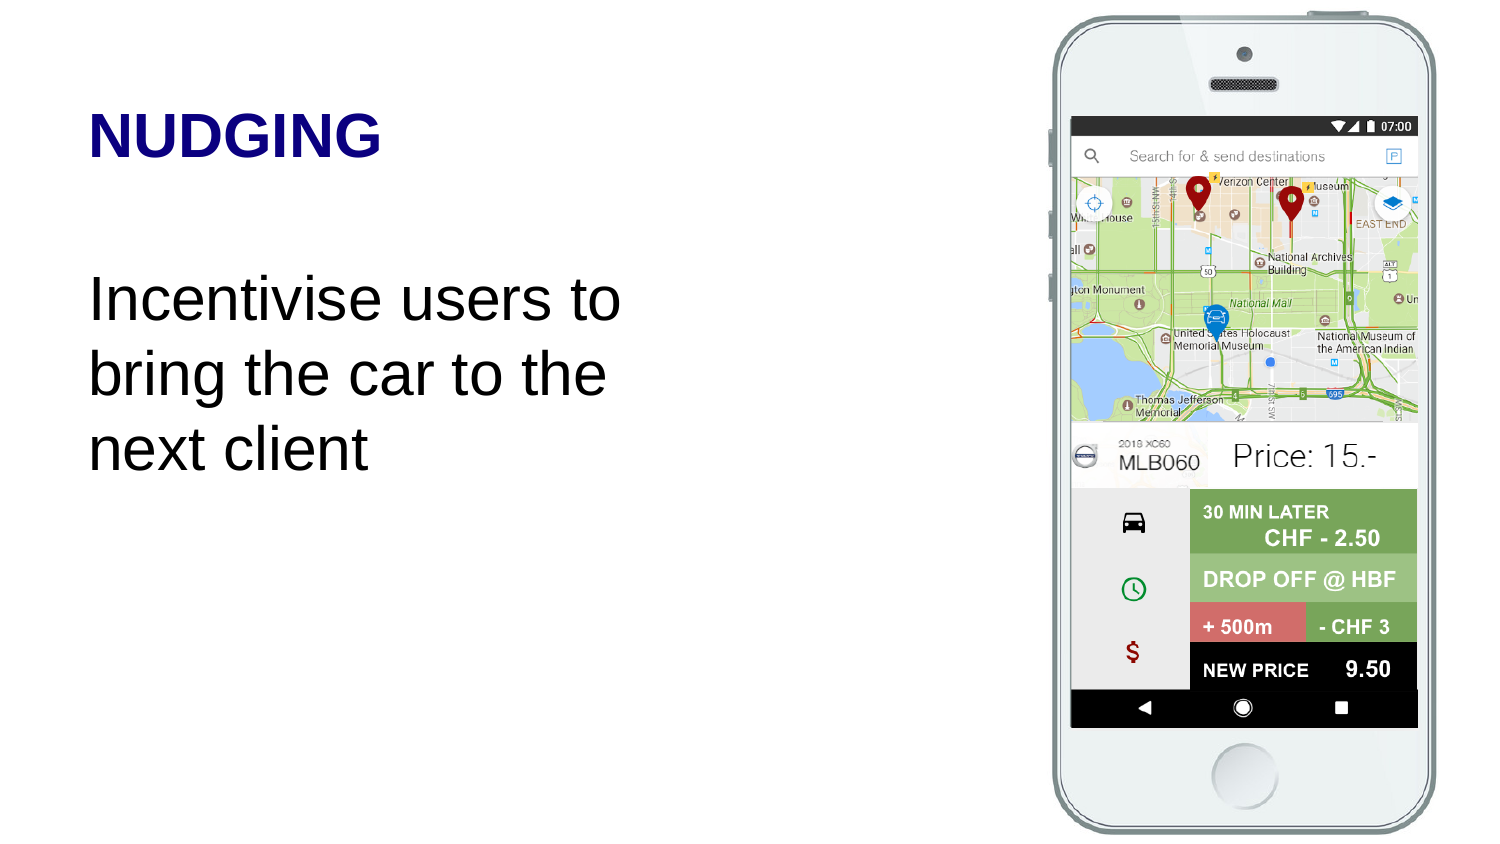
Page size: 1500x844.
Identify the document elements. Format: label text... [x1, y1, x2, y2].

text_box Incentivise users to bring the car to the next client [73, 242, 711, 587]
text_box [1030, 7, 1449, 836]
title NUDGING [73, 91, 890, 207]
